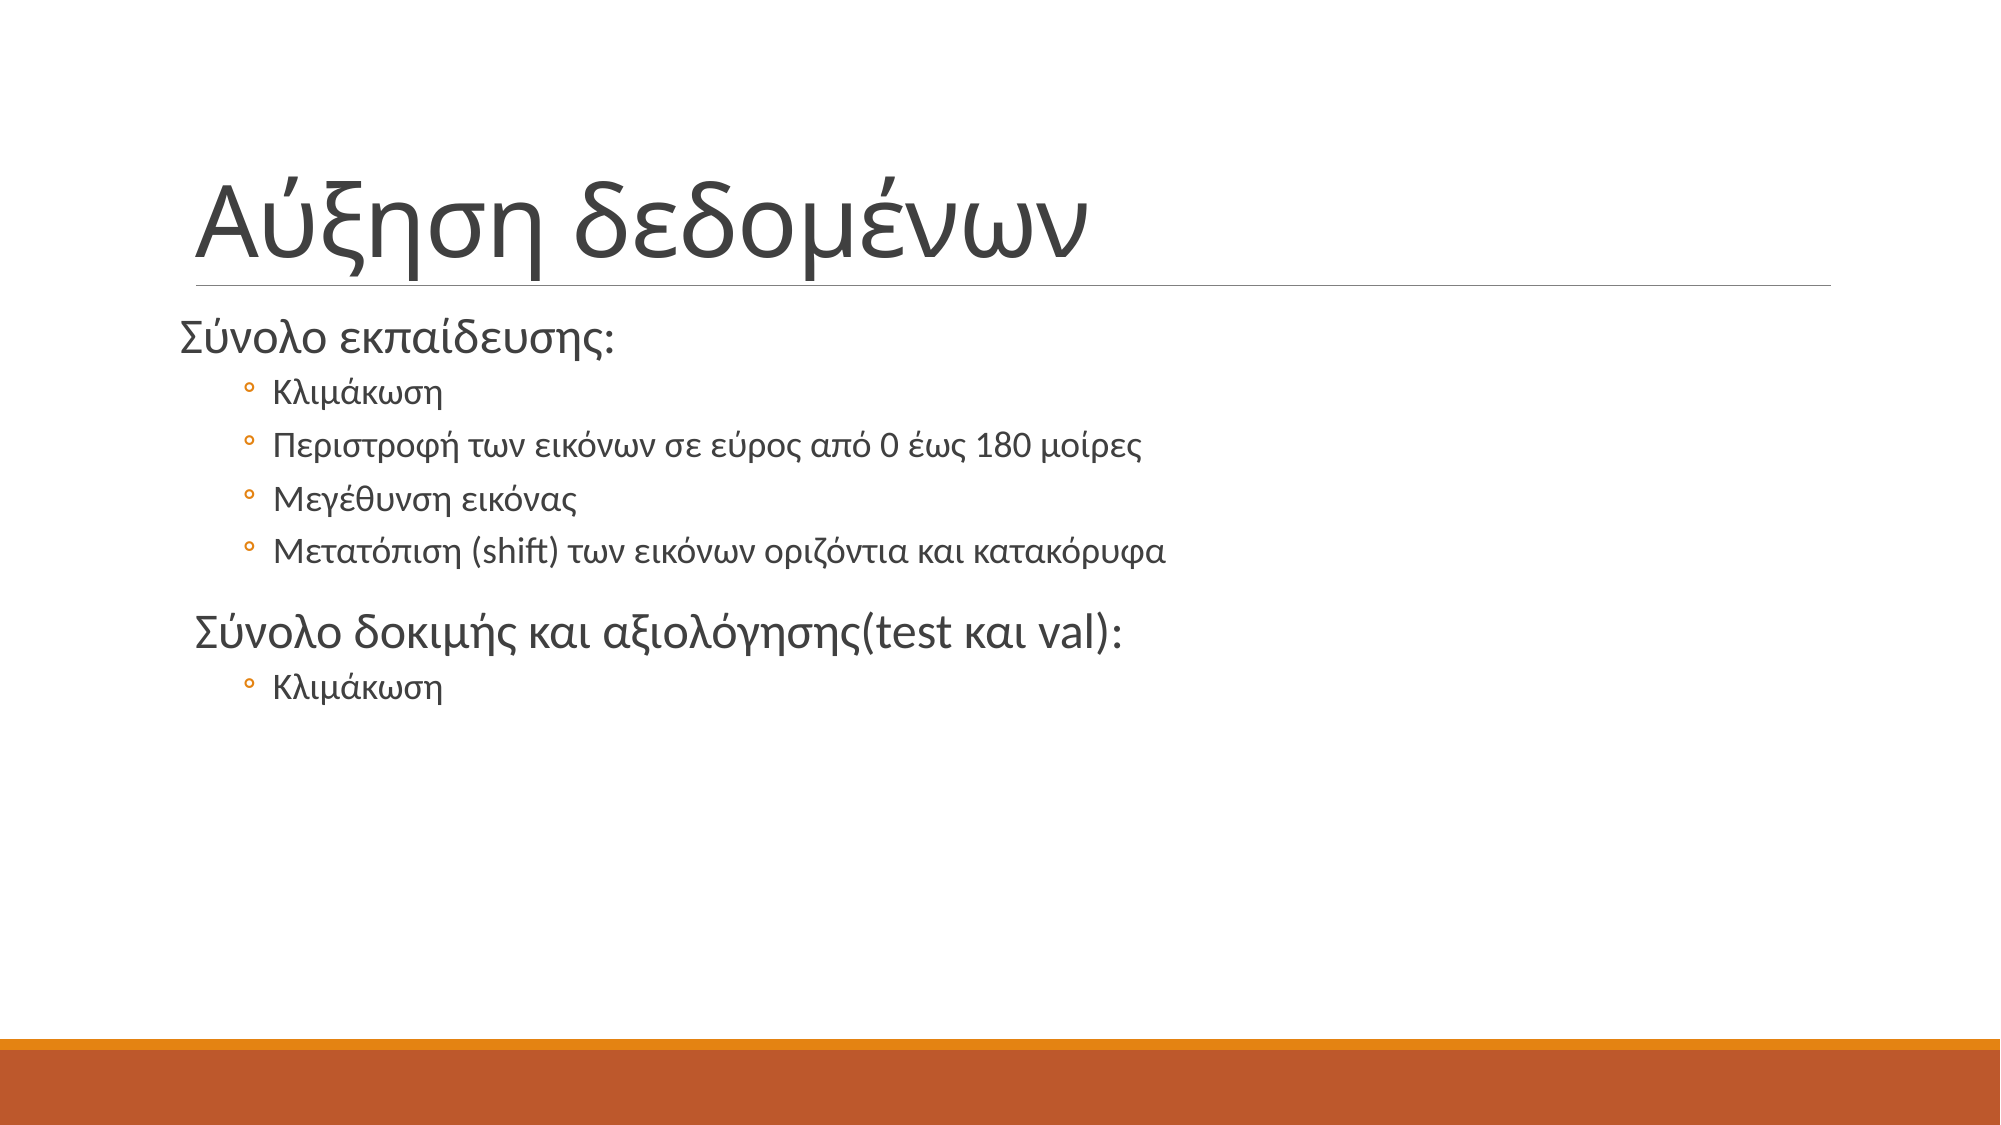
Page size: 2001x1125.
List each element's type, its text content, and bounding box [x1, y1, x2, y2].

title Αύξηση δεδομένων [180, 47, 1830, 285]
list Σύνολο εκπαίδευσης: Κλιμάκωση Περιστροφή των εικόνων σε εύρος από 0 έως 180 μοίρες Mεγέθυνση εικόνας Μετατόπιση (shift) των εικόνων οριζόντια και κατακόρυφα Σύνολο δοκιμής και αξιολόγησης(test και val): Κλιμάκωση [180, 302, 1830, 963]
